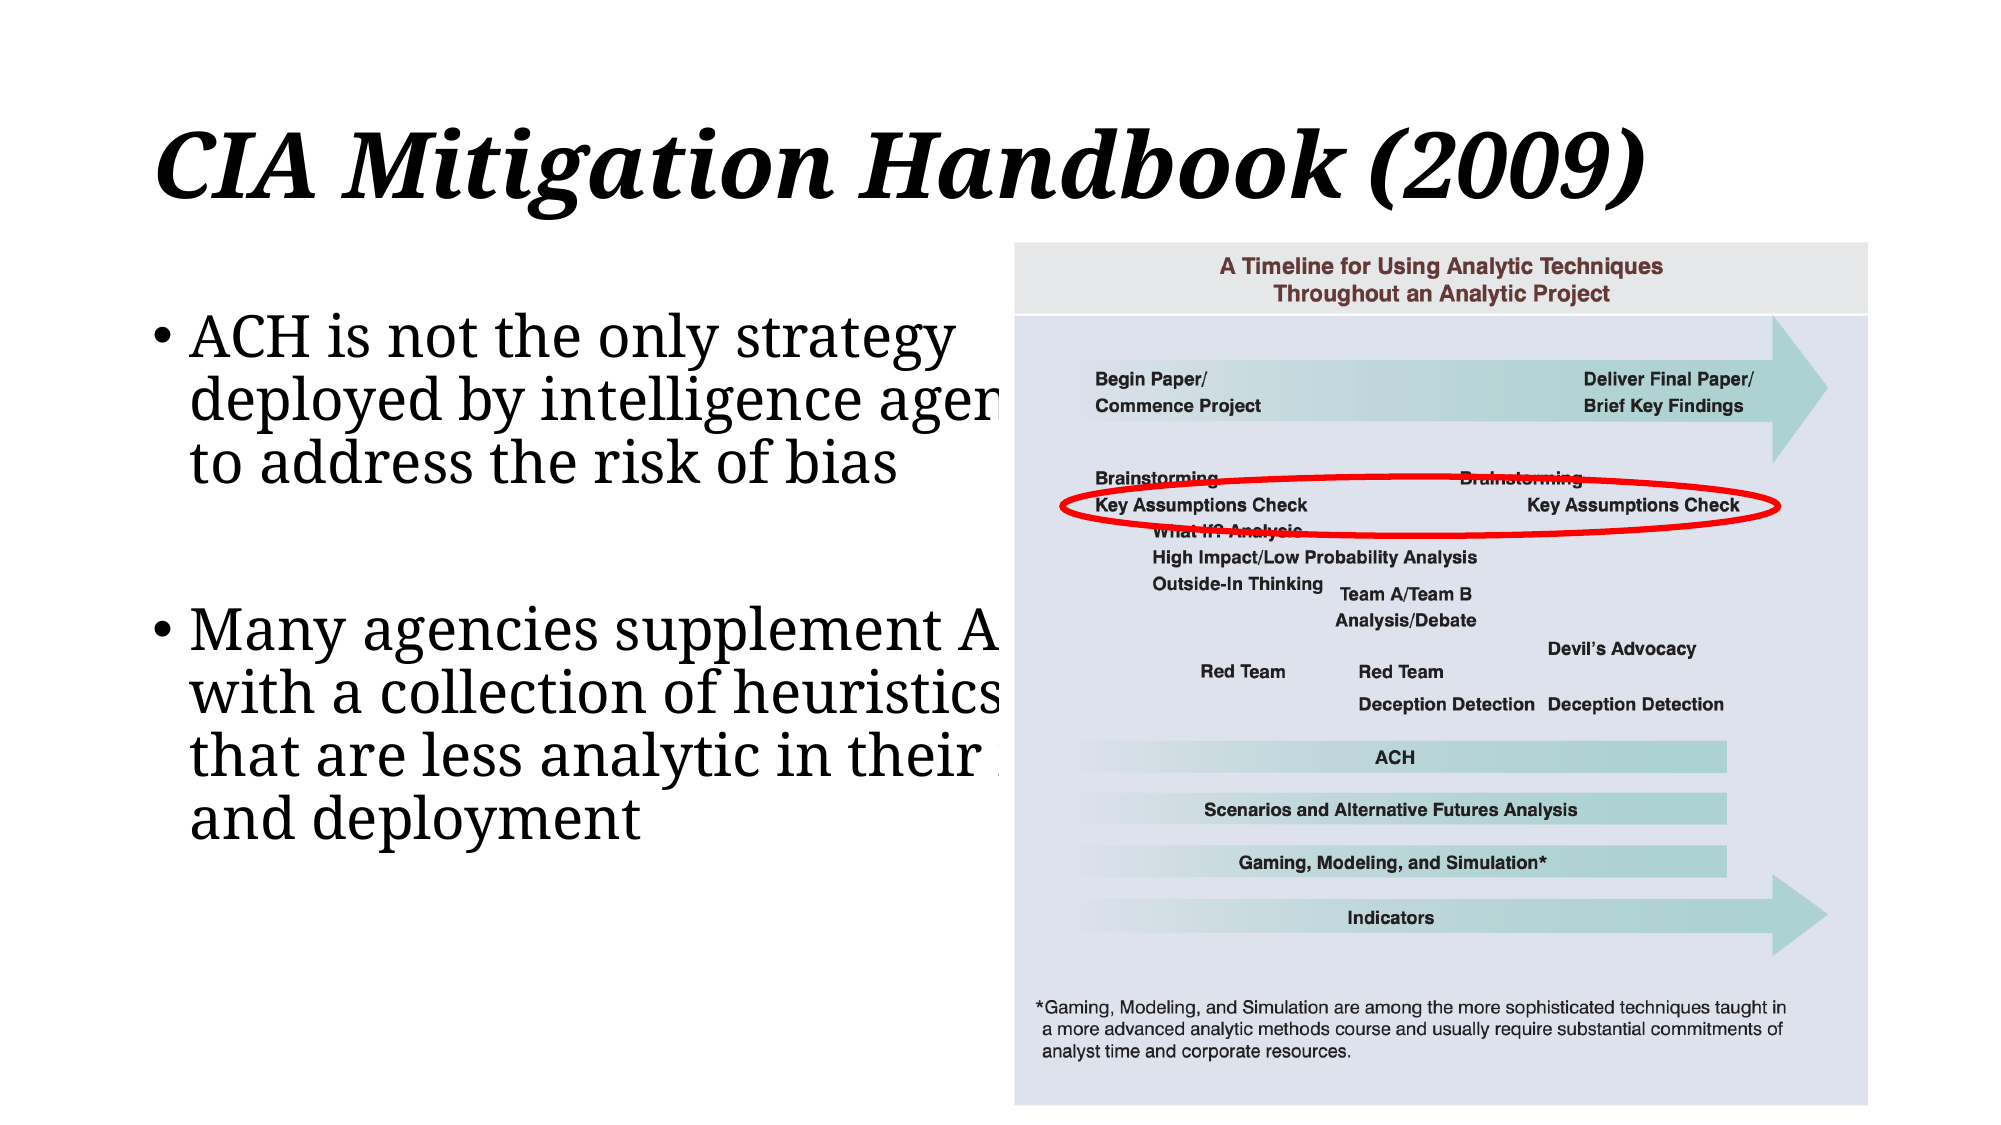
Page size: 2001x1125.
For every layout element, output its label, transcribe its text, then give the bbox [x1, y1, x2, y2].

list ACH is not the only strategy deployed by intelligence agencies to address the risk of bias Many agencies supplement ACH with a collection of heuristics that are less analytic in their nature and deployment [137, 299, 999, 1014]
picture [999, 237, 1878, 1112]
title CIA Mitigation Handbook (2009) [137, 59, 1863, 278]
